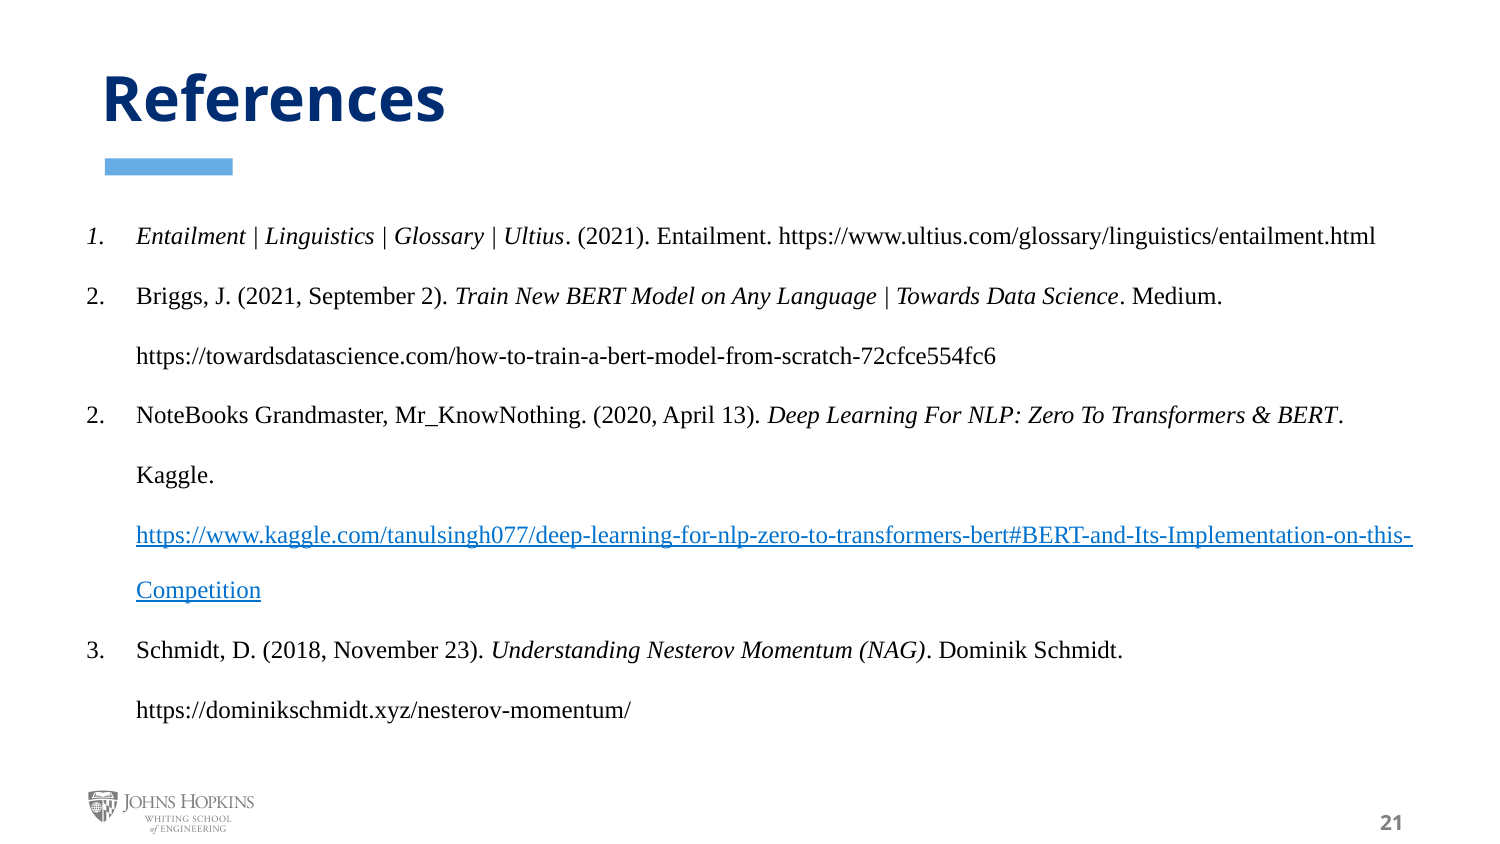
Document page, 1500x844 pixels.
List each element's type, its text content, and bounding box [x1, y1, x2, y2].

title References [86, 59, 1414, 143]
list Entailment | Linguistics | Glossary | Ultius. (2021). Entailment. https://www.ultius.com/glossary/linguistics/entailment.html Briggs, J. (2021, September 2). Train New BERT Model on Any Language | Towards Data Science. Medium. https://towardsdatascience.com/how-to-train-a-bert-model-from-scratch-72cfce554fc6 NoteBooks Grandmaster, Mr_KnowNothing. (2020, April 13). Deep Learning For NLP: Zero To Transformers & BERT. Kaggle. https://www.kaggle.com/tanulsingh077/deep-learning-for-nlp-zero-to-transformers-bert#BERT-and-Its-Implementation-on-this-Competition Schmidt, D. (2018, November 23). Understanding Nesterov Momentum (NAG). Dominik Schmidt. https://dominikschmidt.xyz/nesterov-momentum/ [46, 181, 1442, 844]
